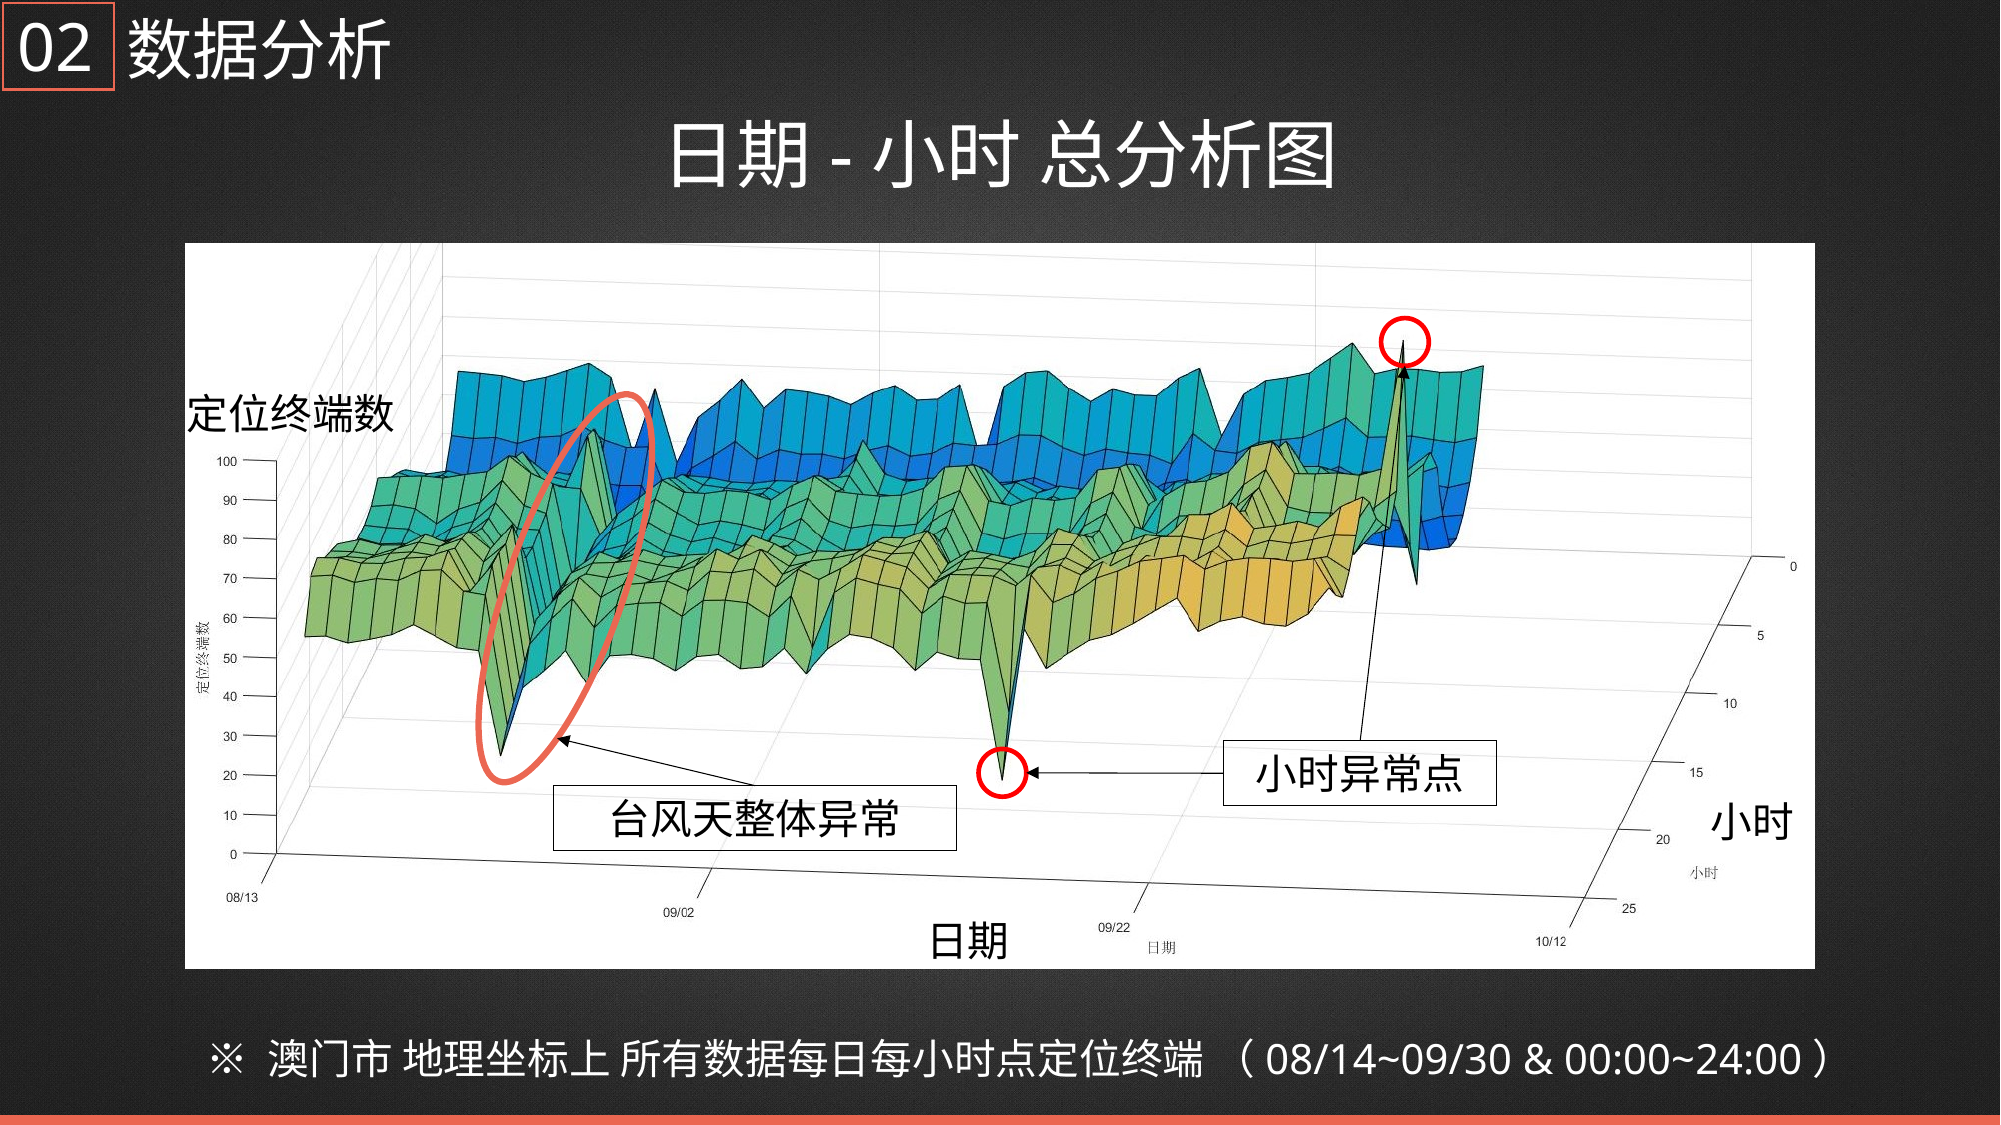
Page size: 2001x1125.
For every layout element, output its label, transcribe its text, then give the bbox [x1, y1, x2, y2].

text_box ※ 澳门市 地理坐标上 所有数据每日每小时点定位终端 （08/14~09/30 & 00:00~24:00） [144, 1000, 1917, 1090]
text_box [160, 243, 1840, 973]
text_box 数据分析 [111, 0, 614, 96]
picture [0, 0, 2000, 1114]
text_box 日期-小时 总分析图 [628, 100, 1372, 206]
text_box 02 [0, 0, 112, 93]
text_box [0, 1114, 2000, 1125]
